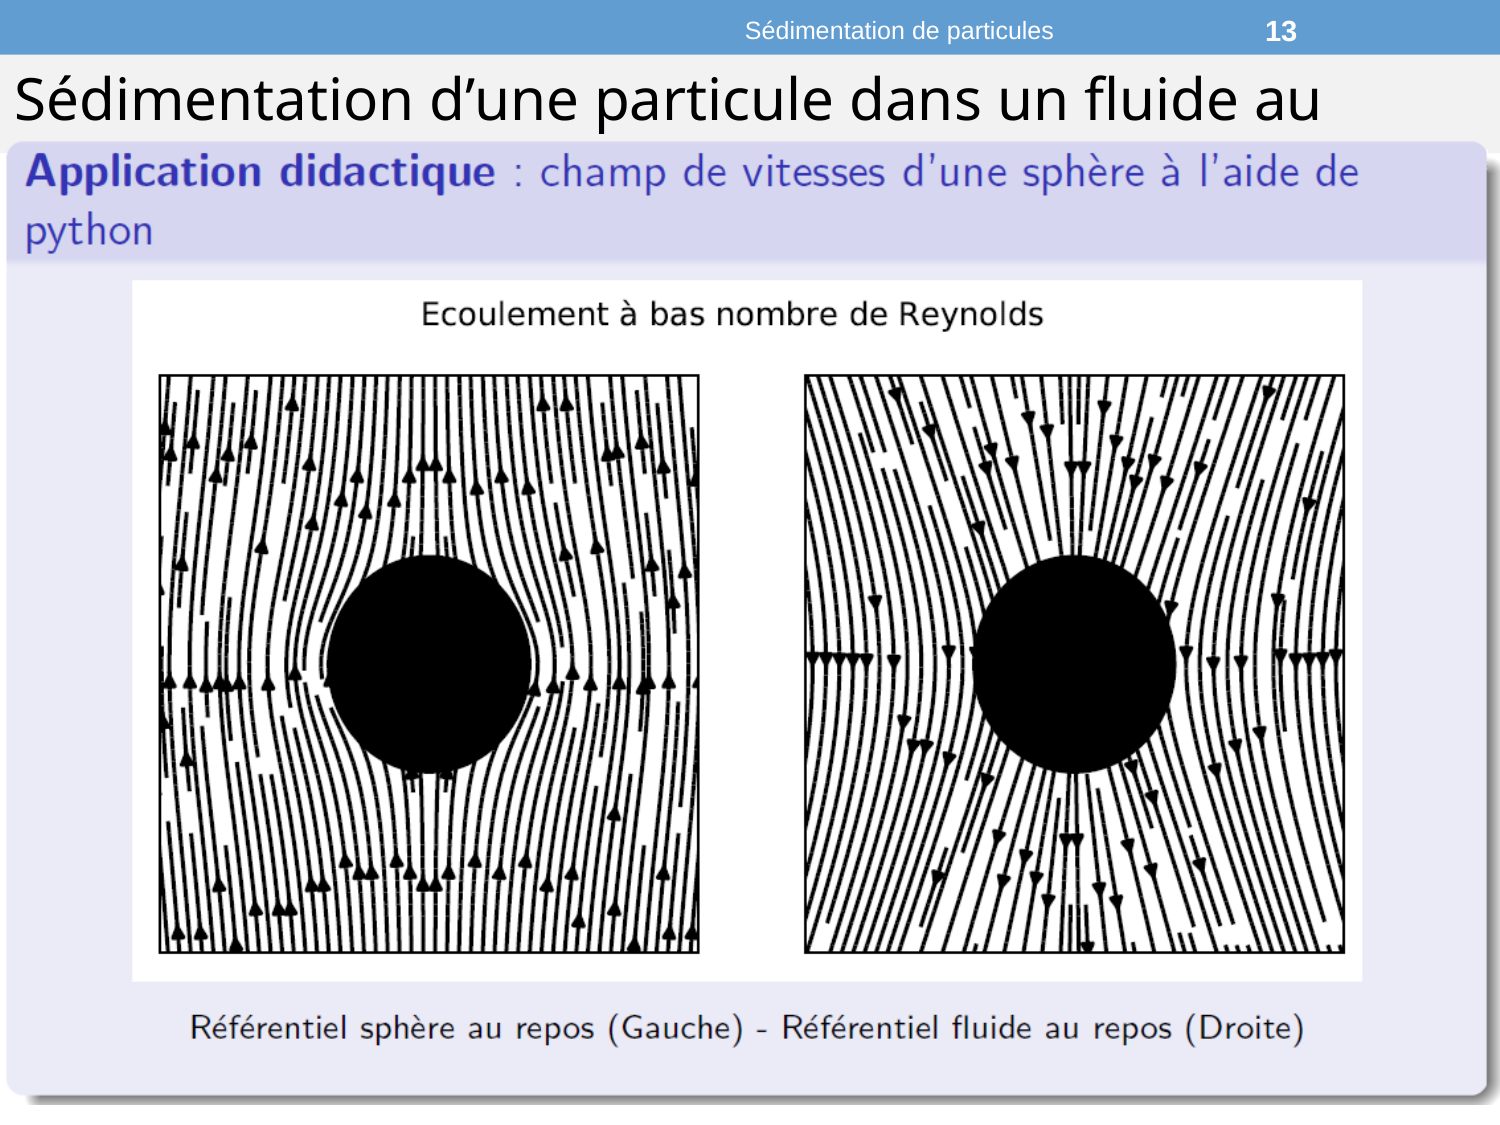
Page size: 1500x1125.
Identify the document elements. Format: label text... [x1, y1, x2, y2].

footer Sédimentation de particules [562, 3, 1238, 57]
text_box Sédimentation d’une particule dans un fluide au repos [0, 54, 1500, 139]
slide_number 13 [1250, 3, 1425, 57]
picture [0, 140, 1500, 1105]
